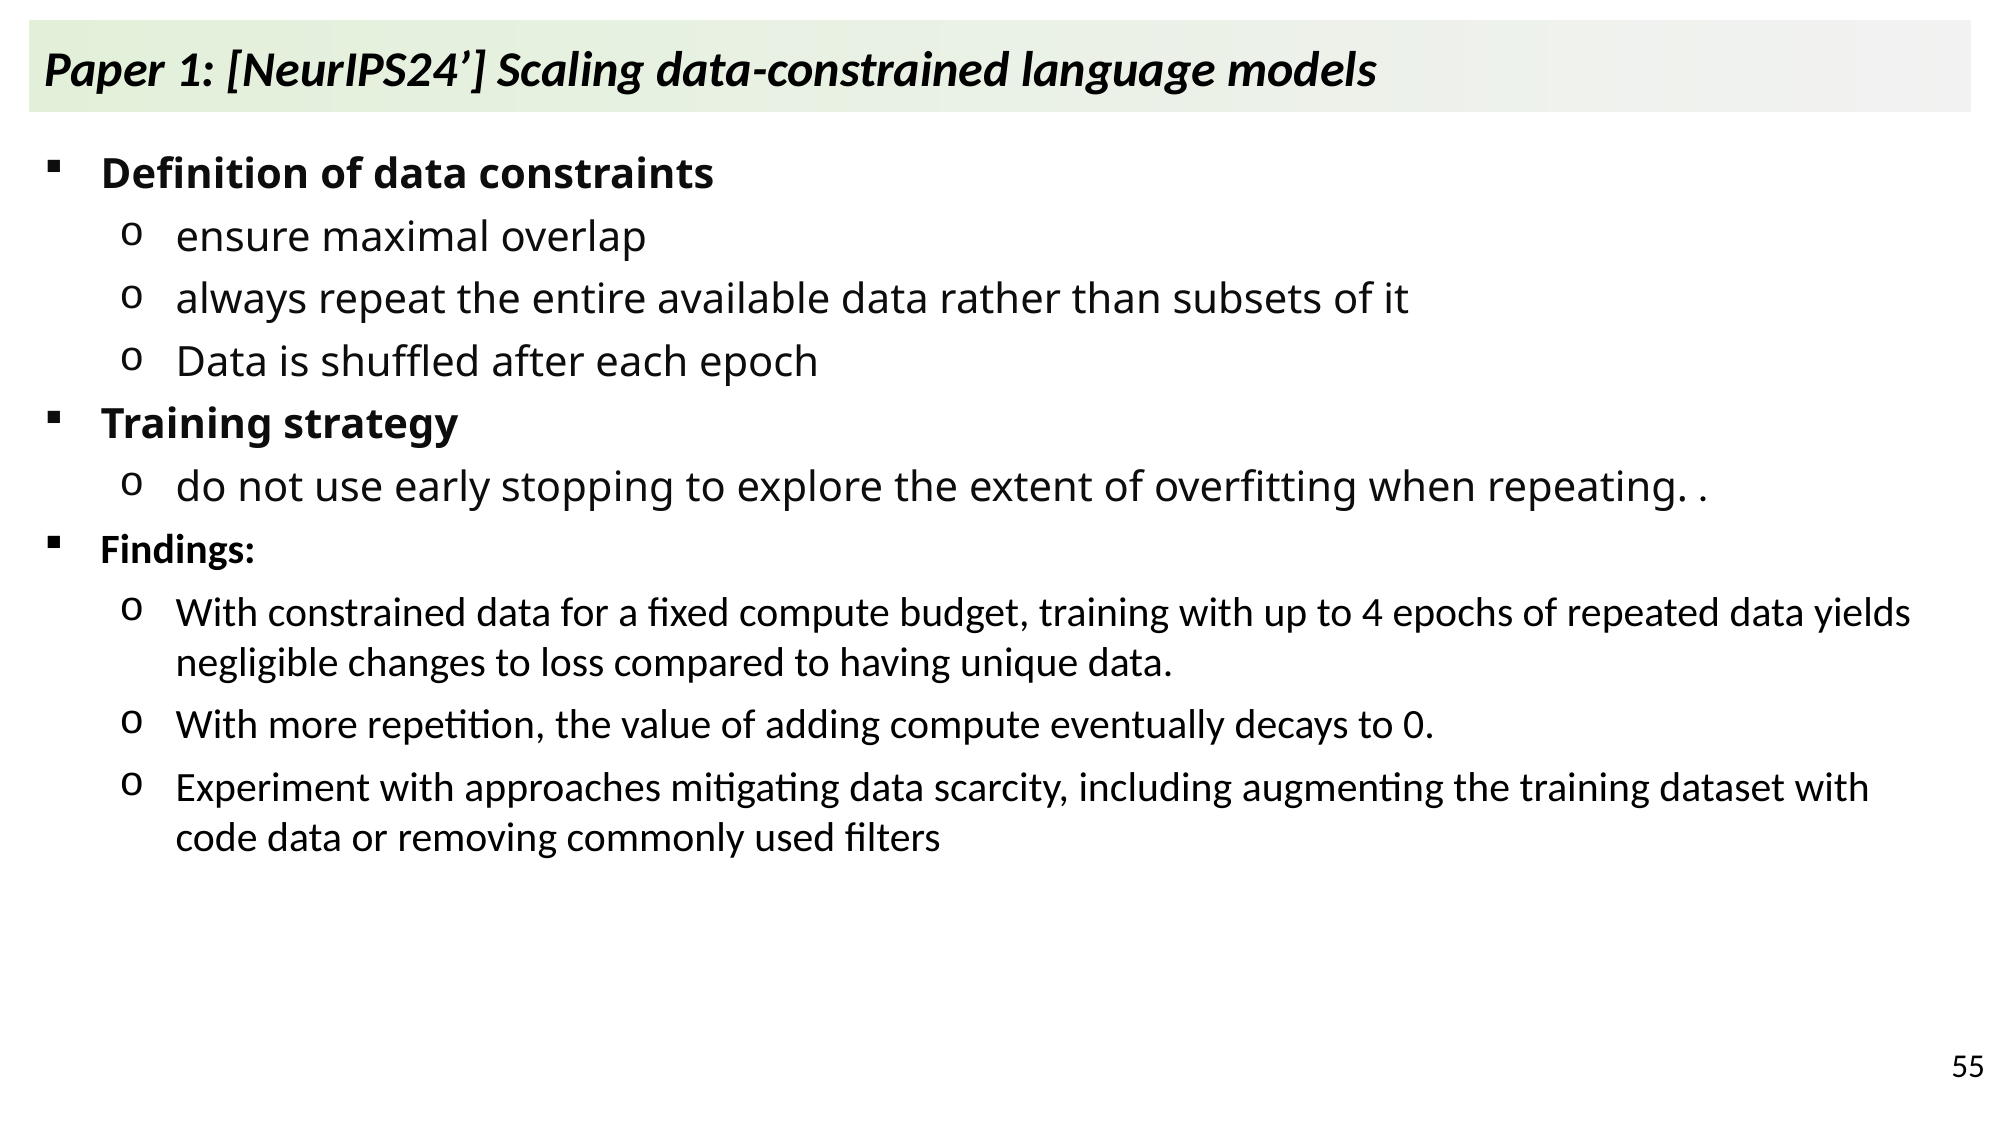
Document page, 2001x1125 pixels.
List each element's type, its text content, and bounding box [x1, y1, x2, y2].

text_box Definition of data constraints ensure maximal overlap always repeat the entire available data rather than subsets of it Data is shuffled after each epoch Training strategy do not use early stopping to explore the extent of overfitting when repeating. . Findings: With constrained data for a fixed compute budget, training with up to 4 epochs of repeated data yields negligible changes to loss compared to having unique data. With more repetition, the value of adding compute eventually decays to 0. Experiment with approaches mitigating data scarcity, including augmenting the training dataset with code data or removing commonly used filters [29, 139, 1971, 930]
text_box [29, 20, 1971, 28]
text_box [29, 104, 1971, 112]
slide_number 55 [1863, 1034, 2000, 1095]
text_box Paper 1: [NeurIPS24’] Scaling data-constrained language models [29, 28, 1971, 104]
